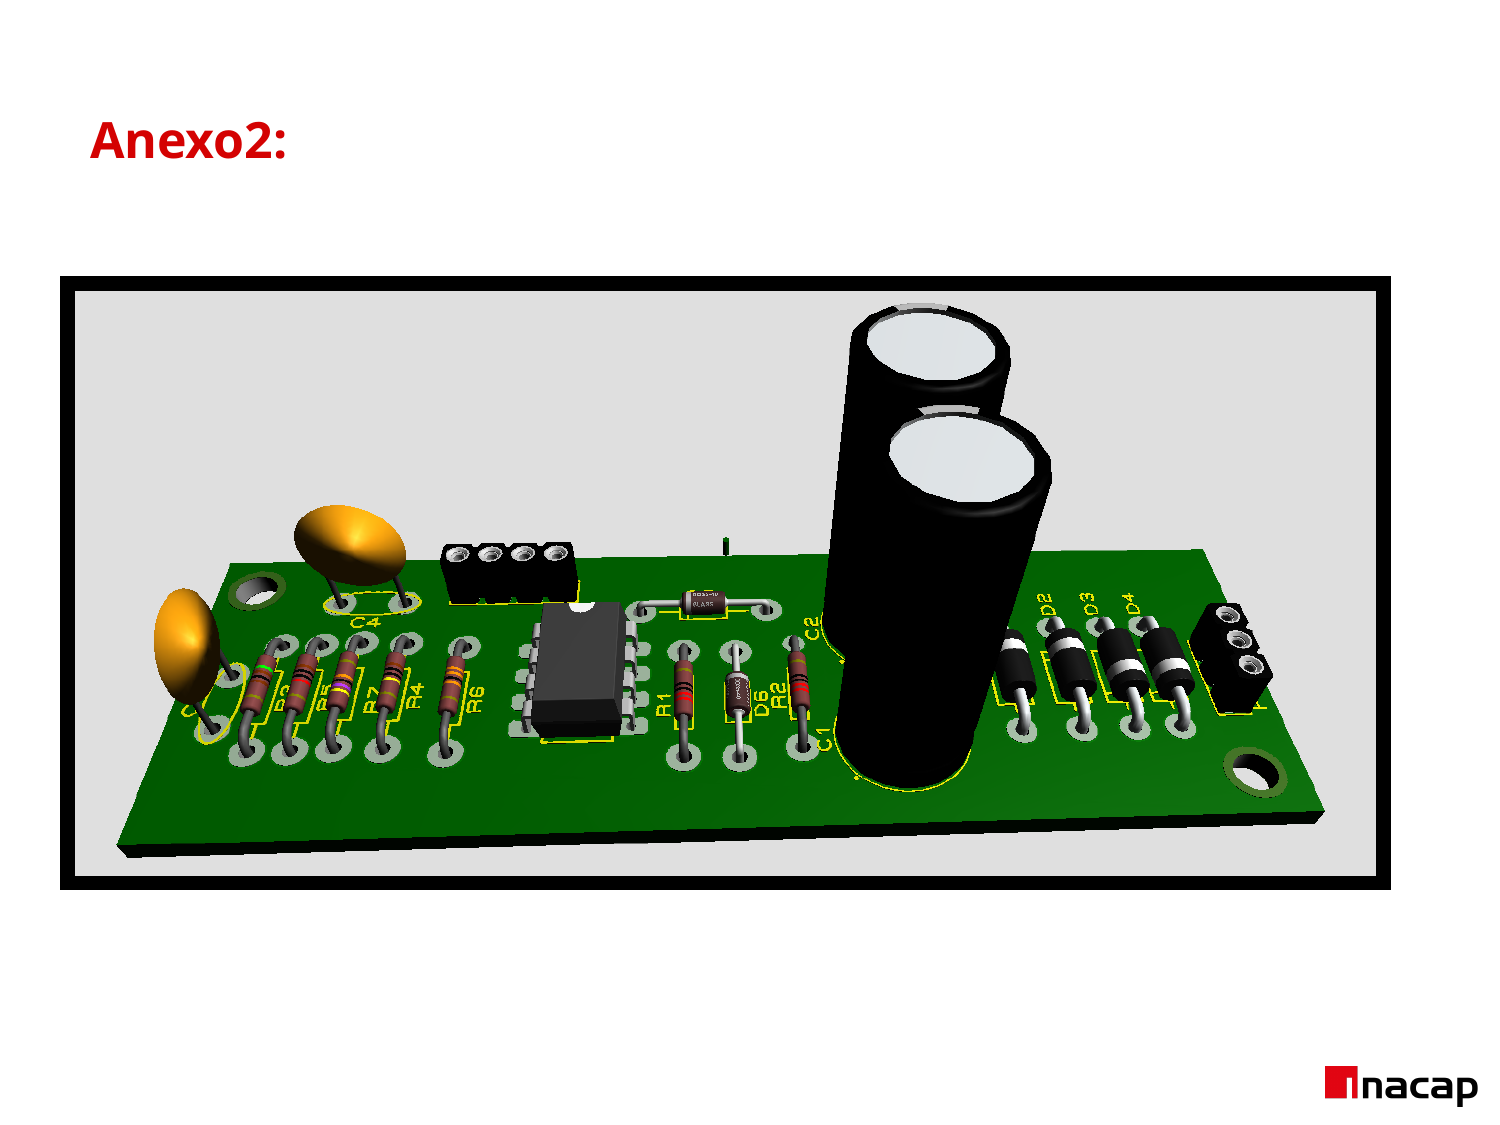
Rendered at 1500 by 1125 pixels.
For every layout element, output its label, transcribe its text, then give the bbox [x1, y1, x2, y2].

title Anexo2: [75, 45, 1425, 233]
picture [1325, 1065, 1478, 1108]
picture [74, 290, 1377, 876]
